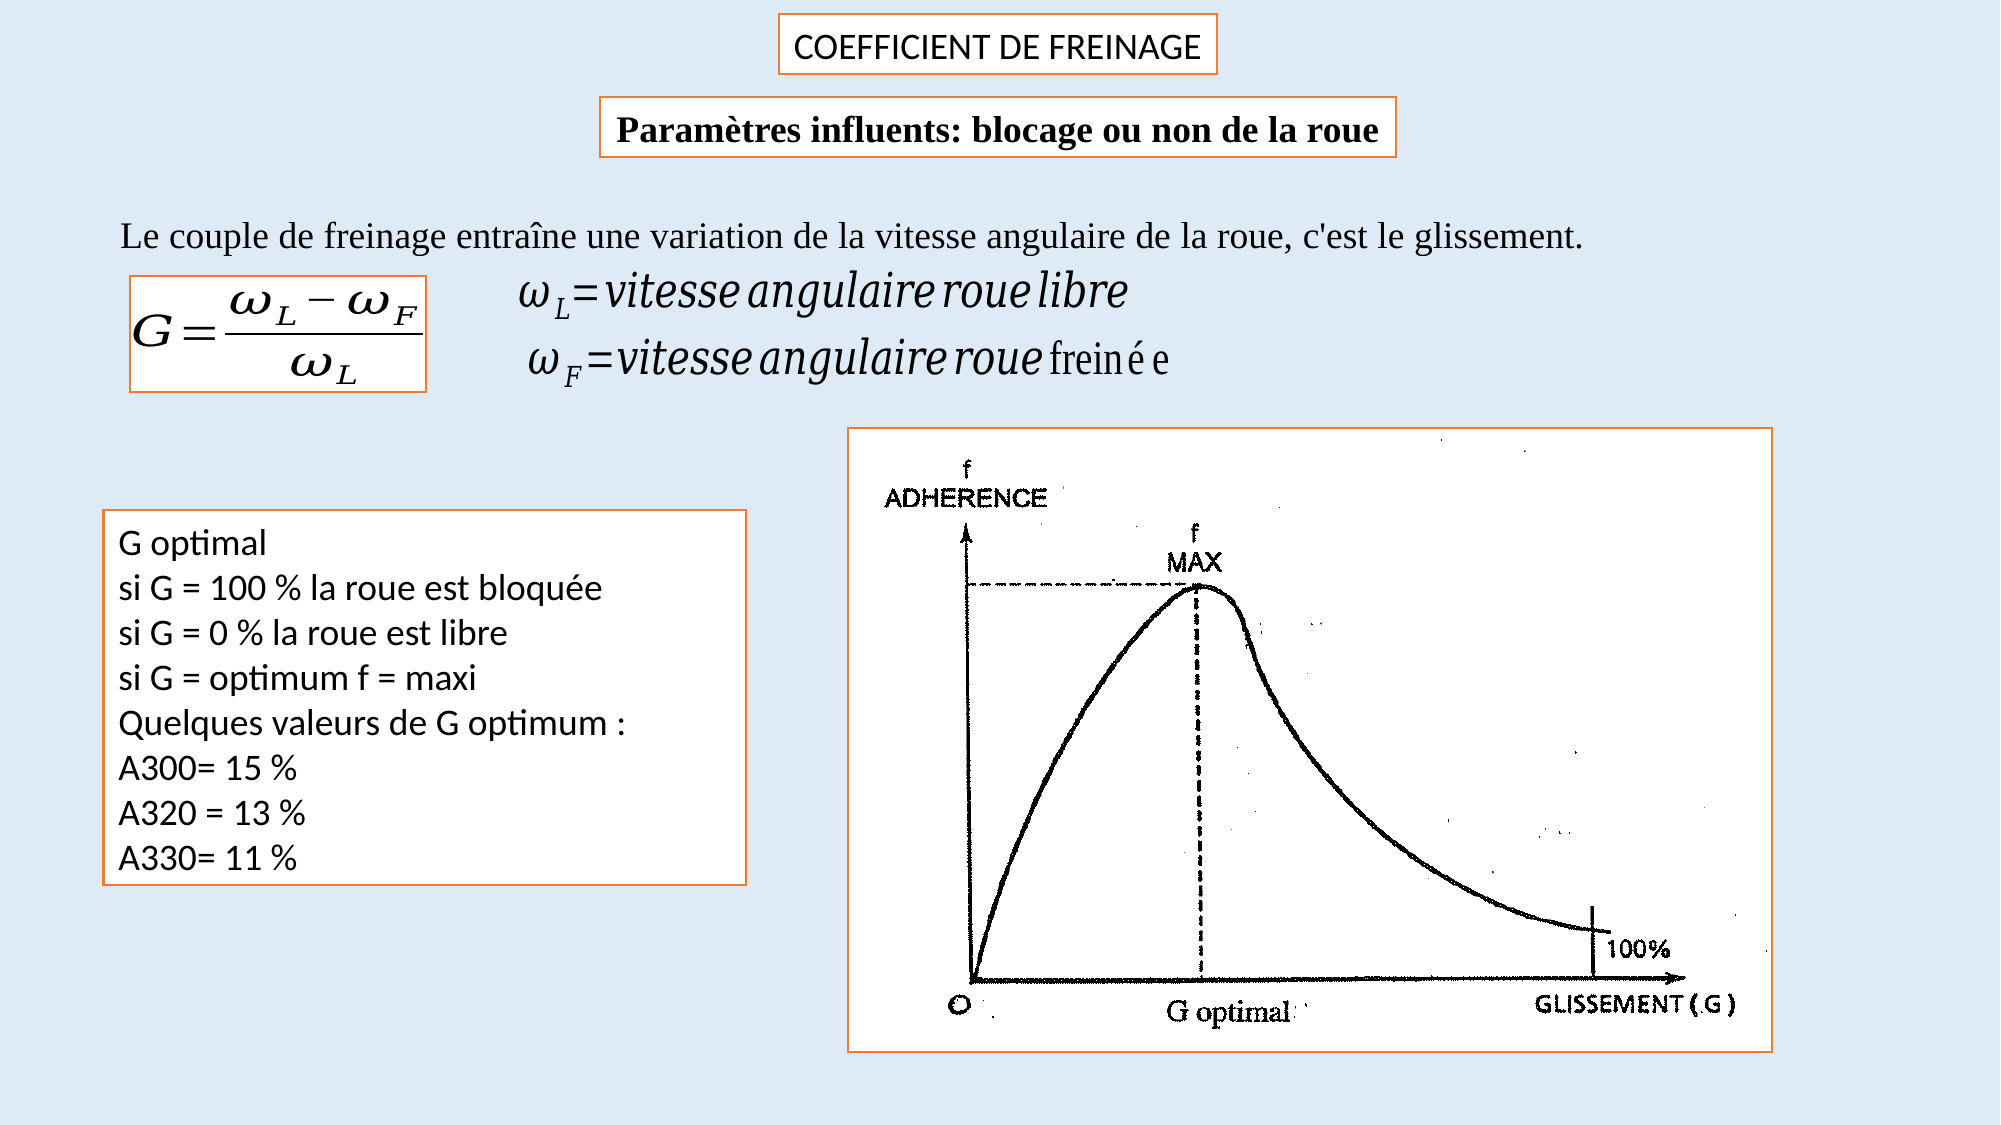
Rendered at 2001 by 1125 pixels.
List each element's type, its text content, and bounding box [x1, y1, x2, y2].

text_box G optimal si G = 100 % la roue est bloquée si G = 0 % la roue est libre si G = optimum f = maxi Quelques valeurs de G optimum : A300= 15 % A320 = 13 % A330= 11 % [102, 509, 747, 886]
text_box Le couple de freinage entraîne une variation de la vitesse angulaire de la roue, c'est le glissement. [103, 204, 1845, 264]
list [848, 428, 1772, 1052]
text_box COEFFICIENT DE FREINAGE [778, 13, 1218, 75]
text_box Paramètres influents: blocage ou non de la roue [599, 96, 1397, 158]
